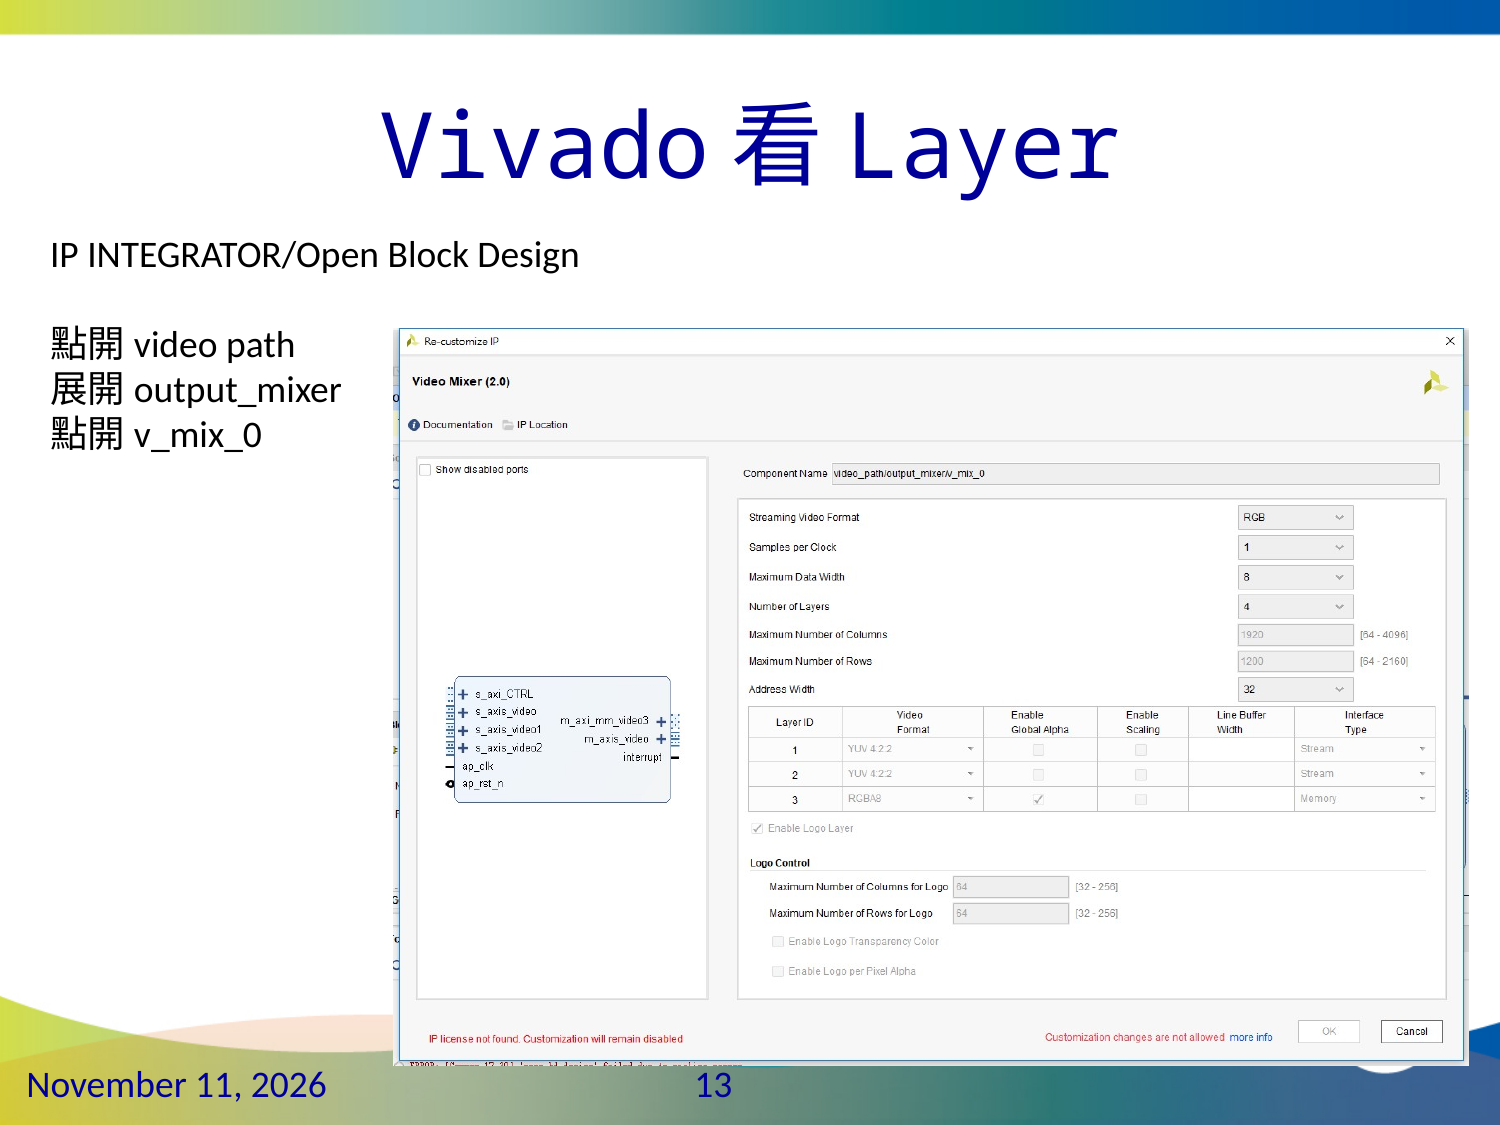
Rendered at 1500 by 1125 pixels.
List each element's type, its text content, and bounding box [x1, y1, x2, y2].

text_box IP INTEGRATOR/Open Block Design 點開video path 展開output_mixer 點開v_mix_0 [35, 222, 750, 508]
title Vivado看Layer [75, 60, 1425, 223]
picture [0, 0, 1500, 1125]
